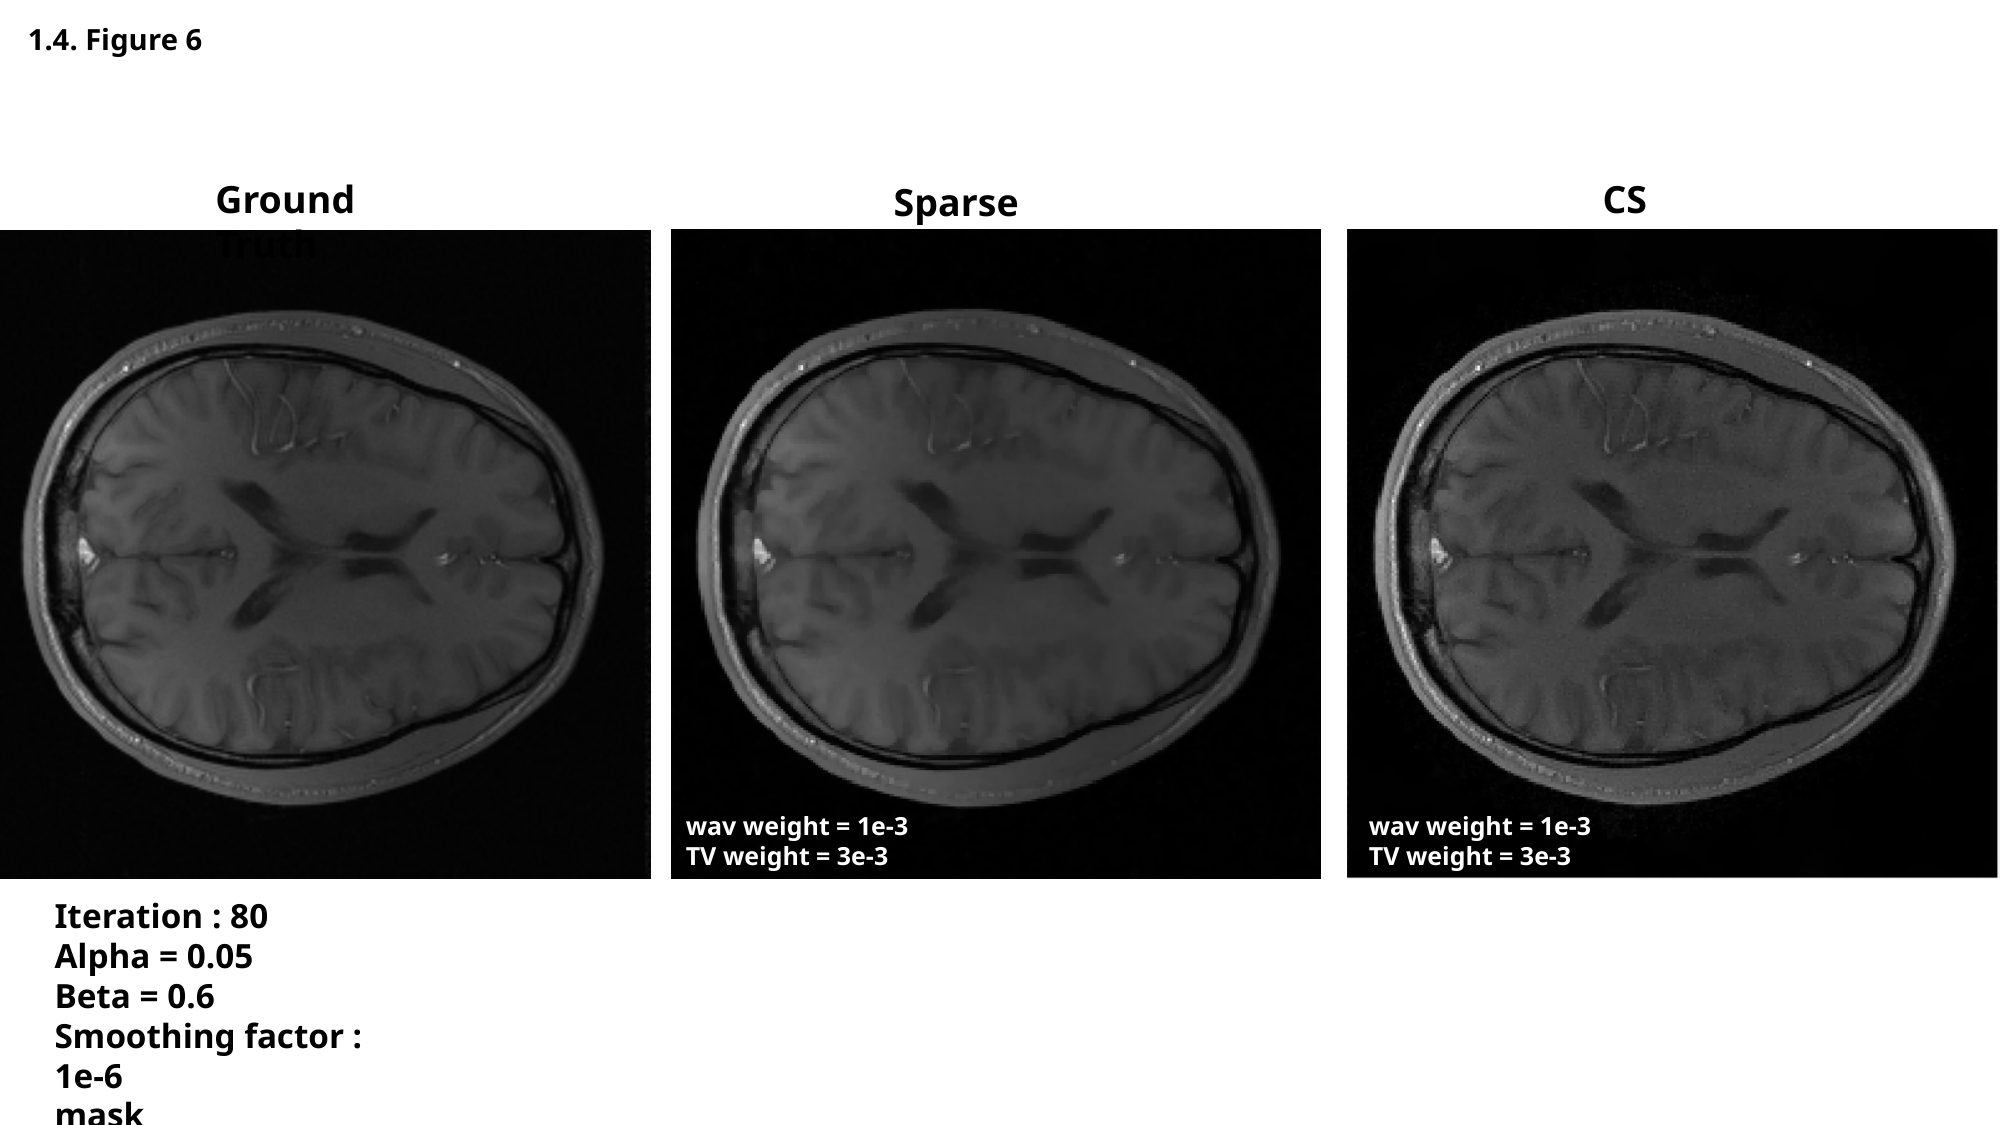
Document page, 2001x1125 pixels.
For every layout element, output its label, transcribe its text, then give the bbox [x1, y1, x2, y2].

text_box Ground Truth [200, 168, 449, 230]
text_box 1.4. Figure 6 [13, 13, 1494, 64]
picture [671, 229, 1321, 879]
text_box CS SENSE [1587, 168, 1766, 229]
picture [0, 230, 651, 880]
text_box Sparse SENSE [878, 171, 1128, 229]
picture [1347, 229, 2000, 879]
